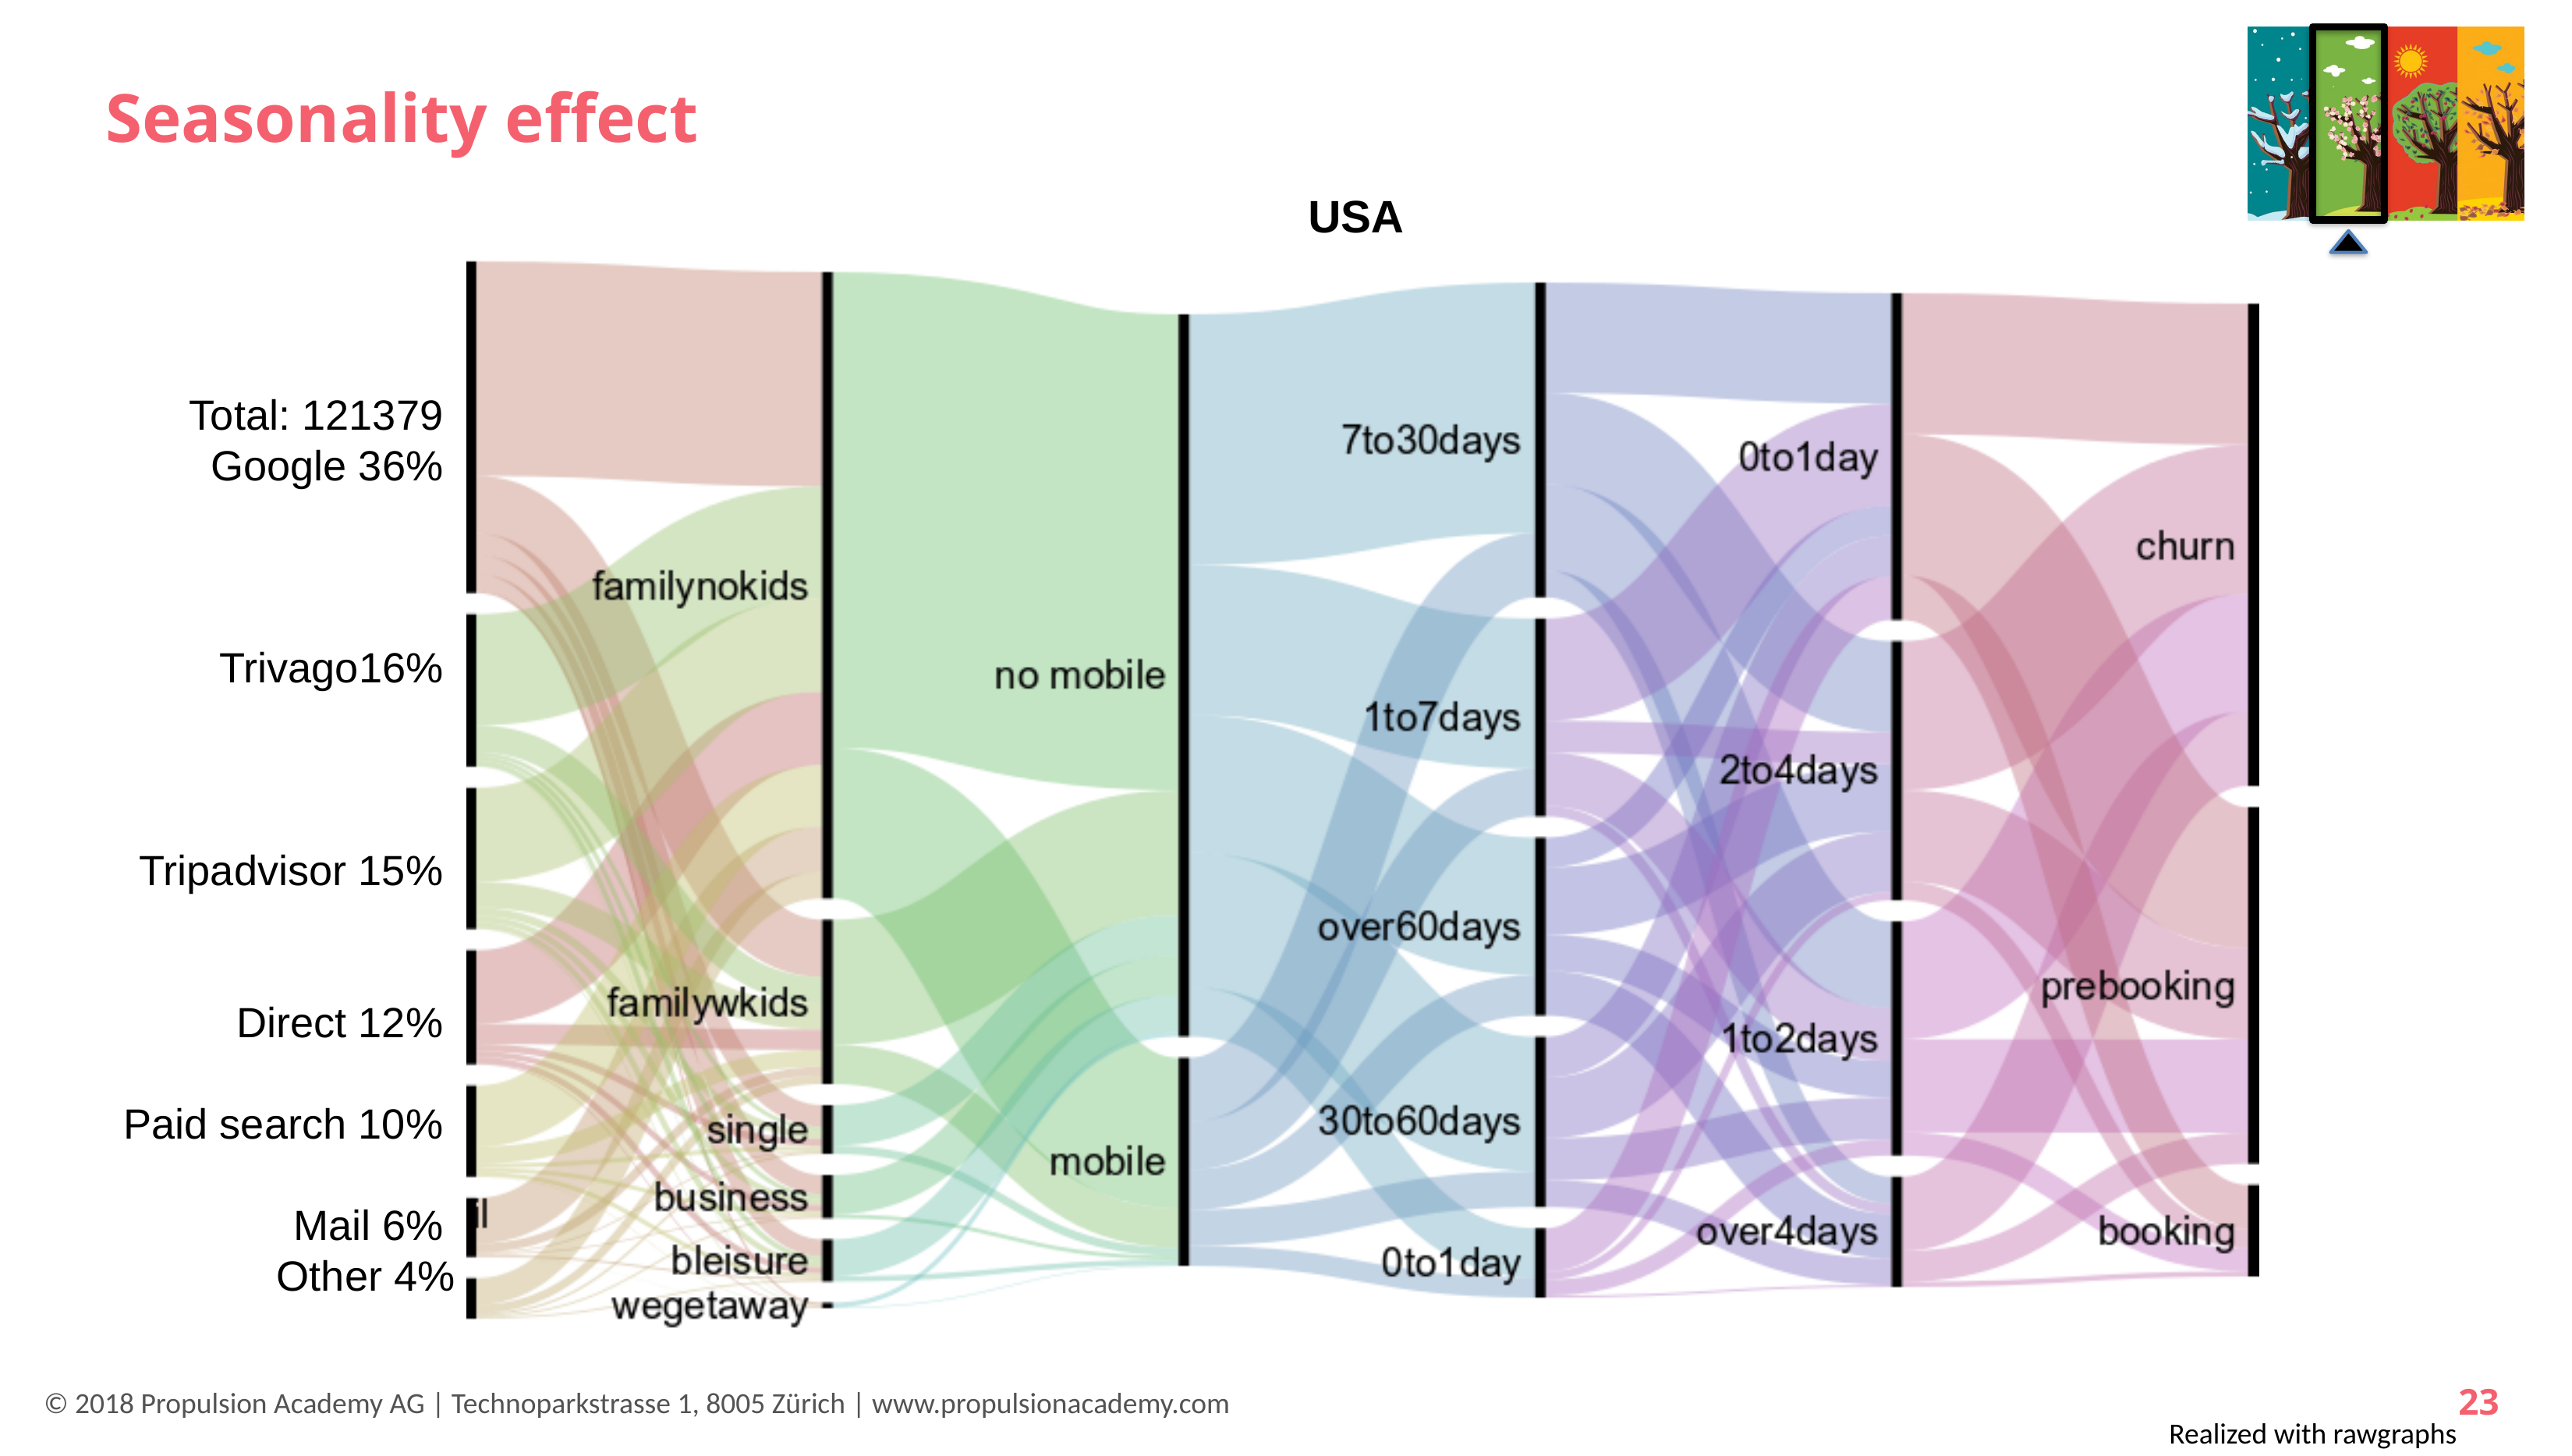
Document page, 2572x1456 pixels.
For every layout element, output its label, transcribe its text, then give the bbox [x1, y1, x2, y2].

text_box USA [1296, 182, 1416, 239]
picture [466, 240, 2260, 1341]
title Seasonality effect [105, 75, 2235, 160]
picture [2248, 27, 2524, 221]
slide_number 23 [2443, 1391, 2503, 1408]
text_box Total: 121379 Google 36% Trivago16% Tripadvisor 15% Direct 12% Paid search 10% Mail 6% Other 4% [15, 331, 462, 1305]
text_box [2330, 230, 2367, 253]
text_box Realized with rawgraphs [2163, 1408, 2572, 1455]
